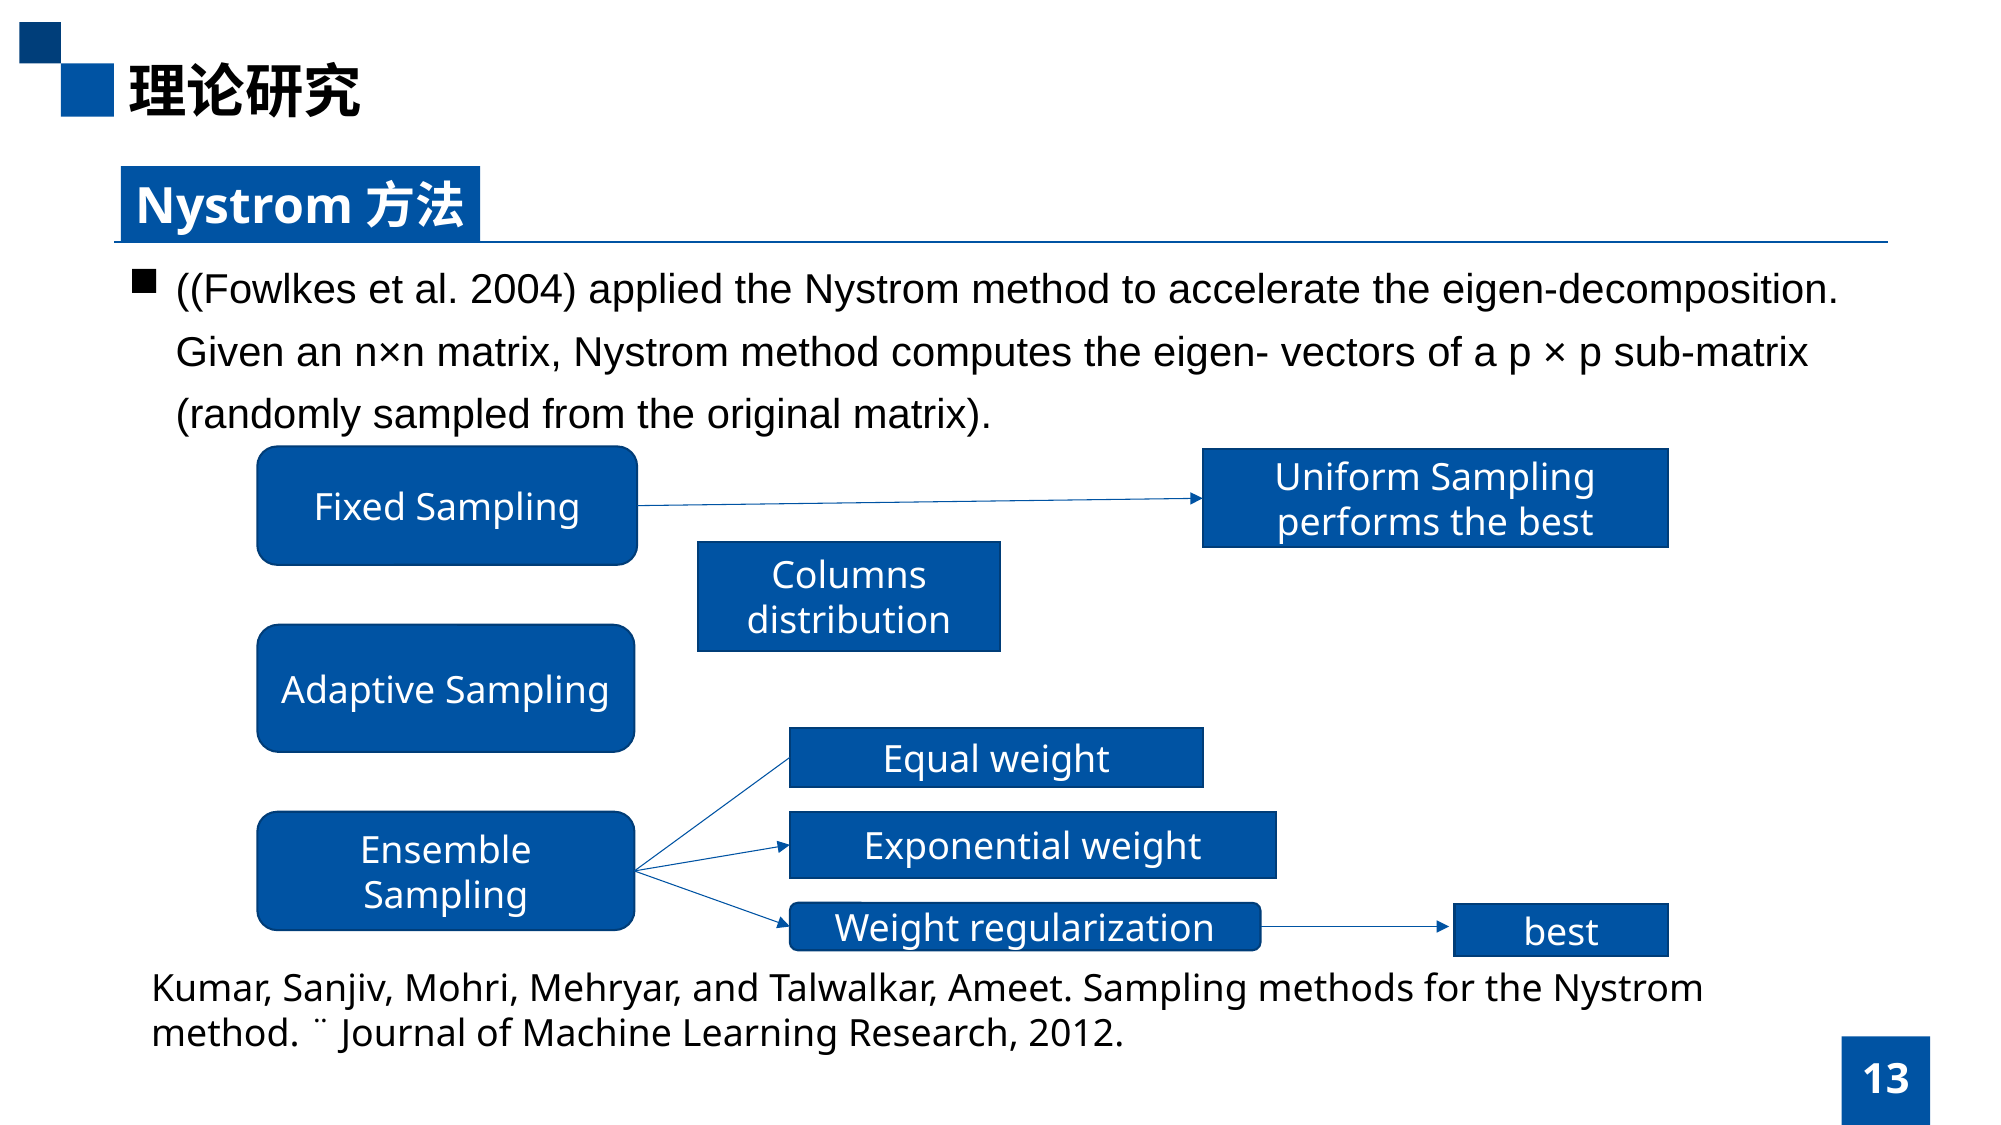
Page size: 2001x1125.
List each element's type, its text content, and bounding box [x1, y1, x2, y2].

text_box Adaptive Sampling [256, 623, 636, 753]
text_box Columns distribution [697, 541, 1001, 652]
text_box Weight regularization [788, 901, 1262, 952]
text_box Kumar, Sanjiv, Mohri, Mehryar, and Talwalkar, Ameet. Sampling methods for the Nystrom method. ¨ Journal of Machine Learning Research, 2012. [136, 956, 1803, 1062]
text_box Fixed Sampling [256, 445, 639, 566]
text_box best [1453, 903, 1669, 957]
text_box ((Fowlkes et al. 2004) applied the Nystrom method to accelerate the eigen-decomposition. Given an n×n matrix, Nystrom method computes the eigen- vectors of a p × p sub-matrix (randomly sampled from the original matrix). [113, 242, 1886, 445]
text_box Ensemble Sampling [256, 810, 634, 932]
text_box 理论研究 [113, 47, 1886, 132]
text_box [637, 498, 1203, 506]
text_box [634, 757, 790, 844]
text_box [113, 166, 1888, 242]
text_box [634, 844, 790, 870]
slide_number 13 [1771, 1050, 2000, 1111]
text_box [634, 870, 790, 927]
text_box Equal weight [789, 727, 1204, 788]
text_box Exponential weight [790, 811, 1277, 879]
text_box Uniform Sampling performs the best [1202, 448, 1669, 548]
